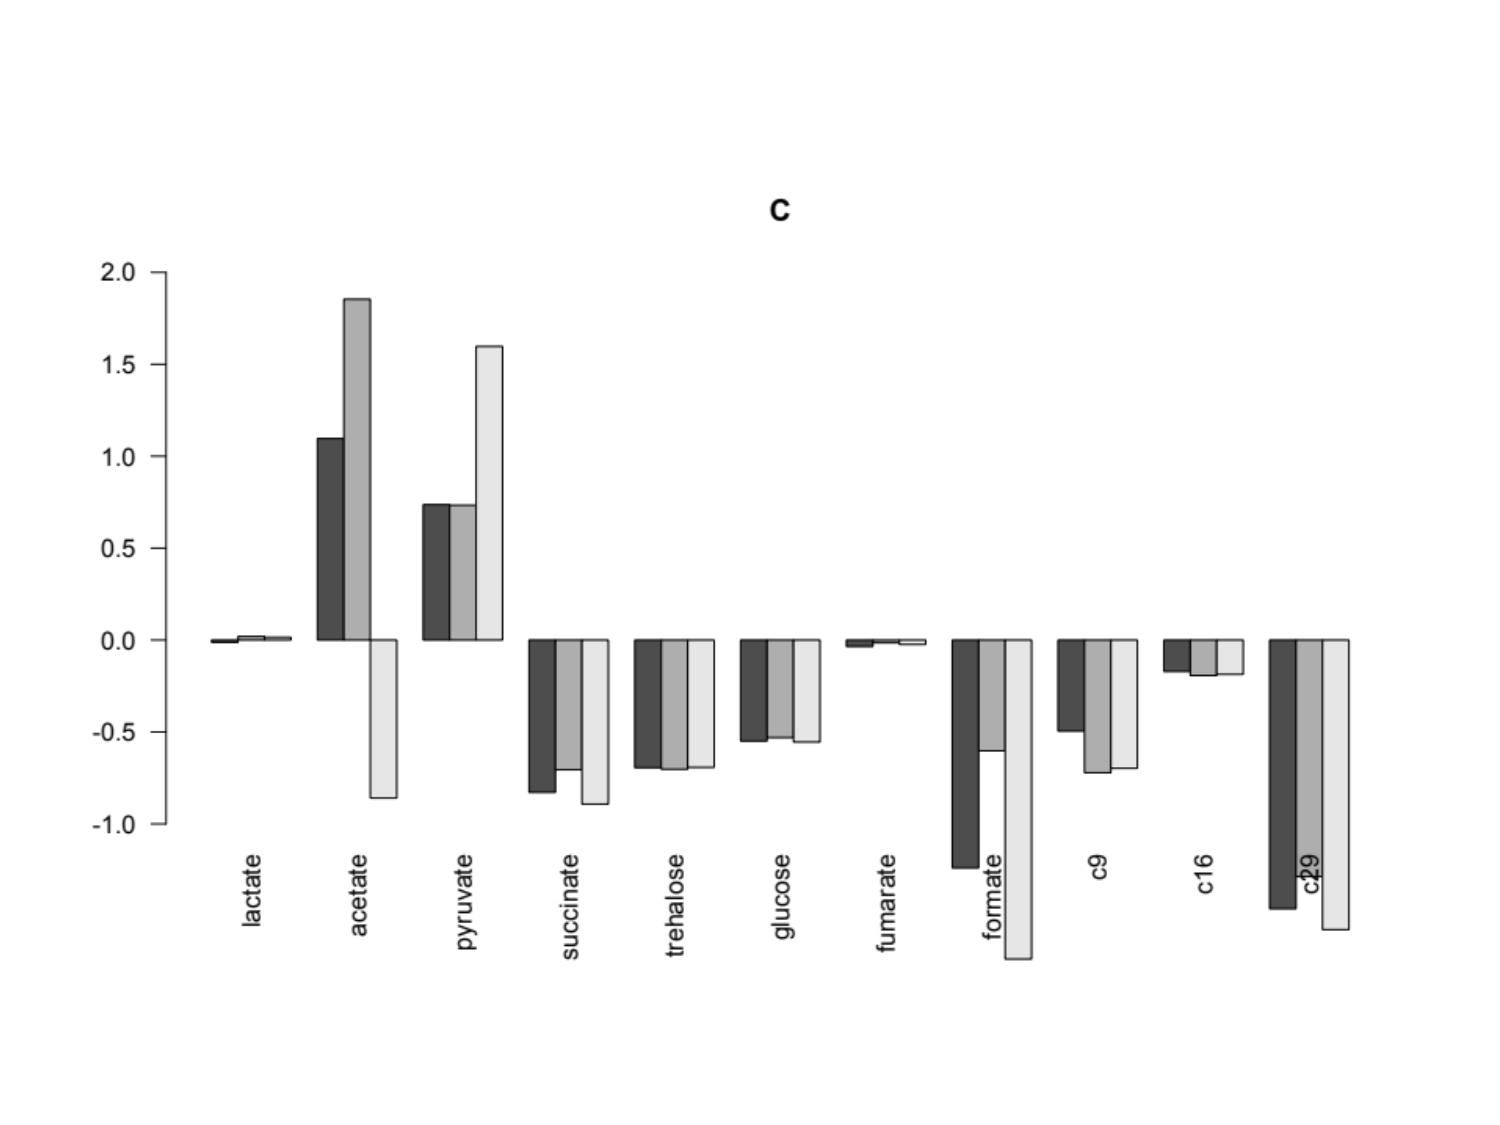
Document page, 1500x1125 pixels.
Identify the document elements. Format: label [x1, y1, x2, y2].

picture [43, 149, 1455, 976]
